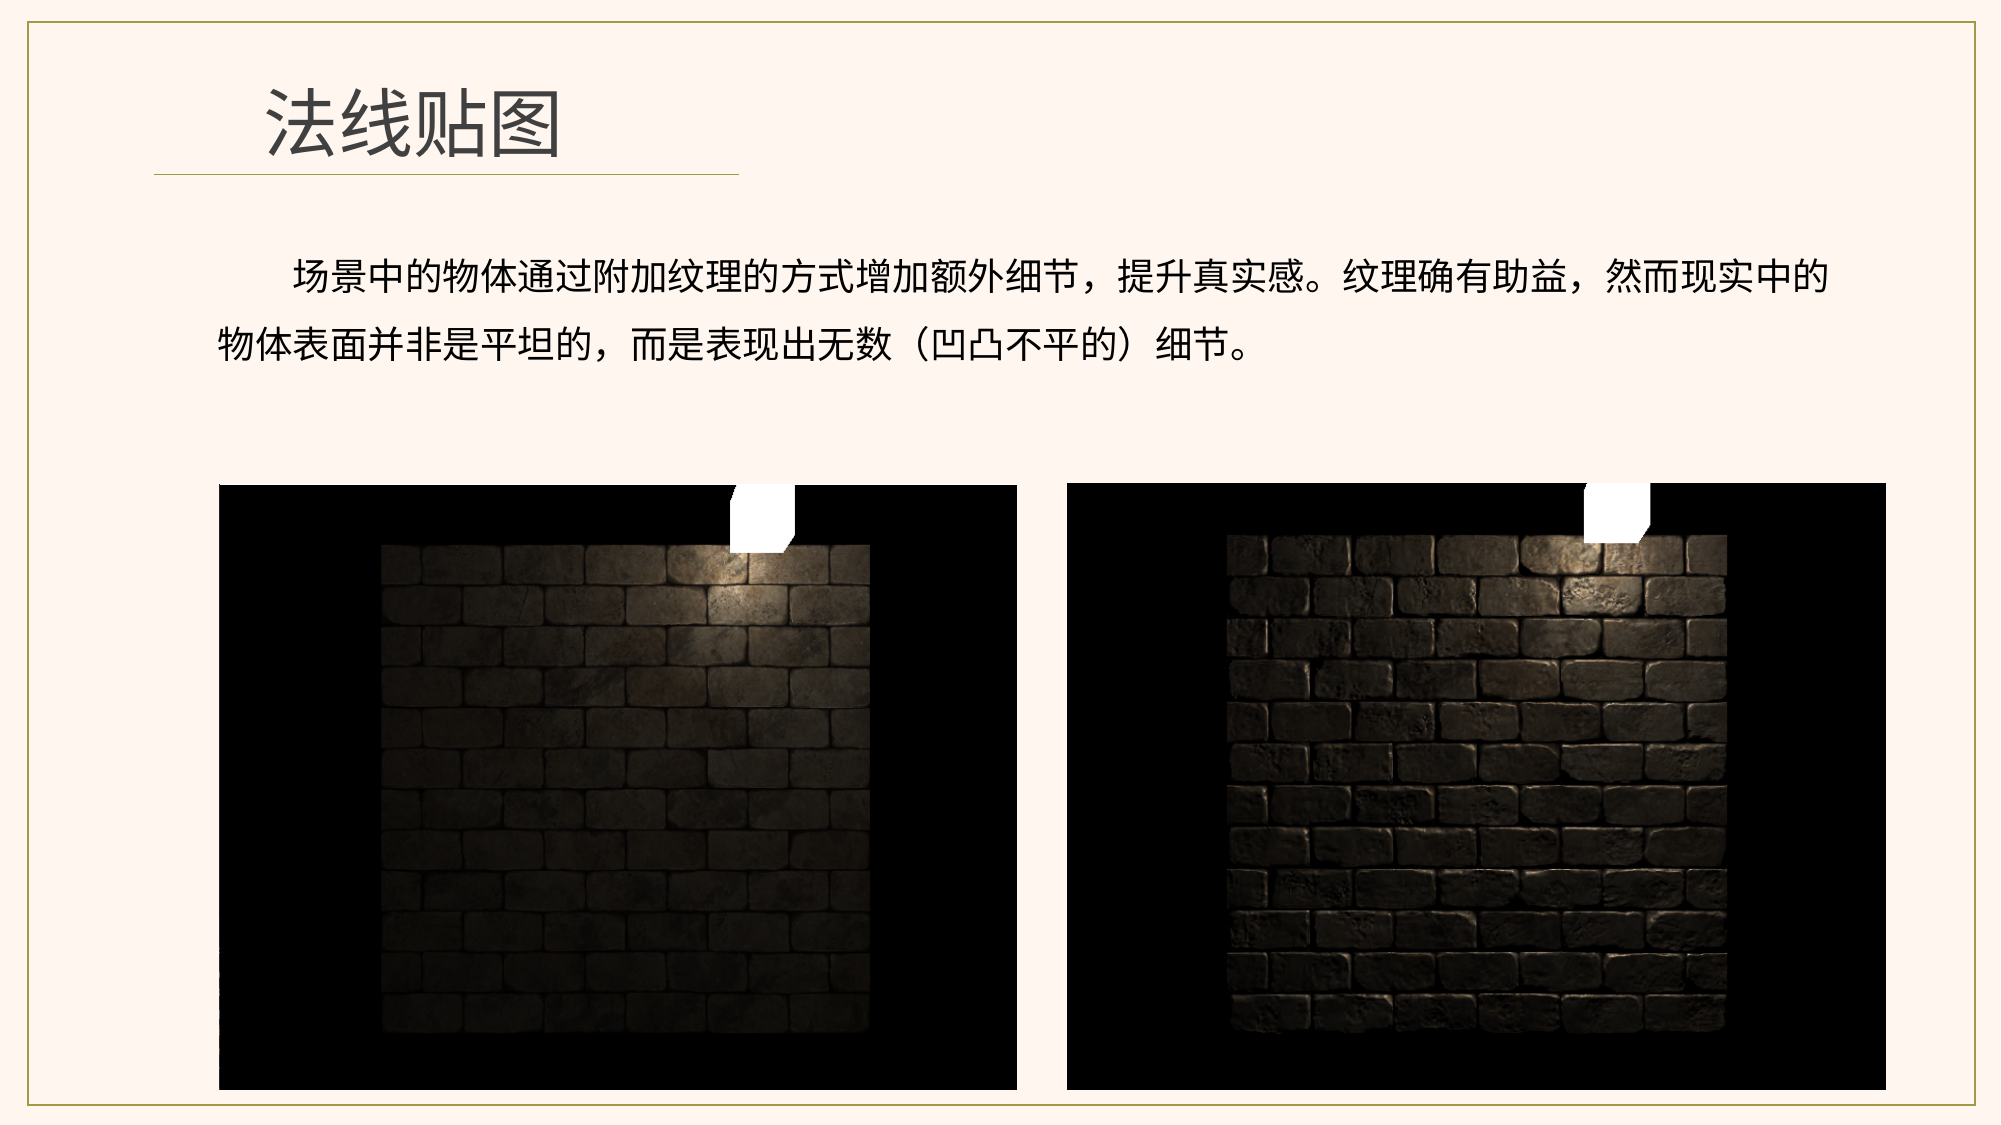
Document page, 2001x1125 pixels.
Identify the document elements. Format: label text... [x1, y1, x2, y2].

text_box [27, 21, 1976, 1106]
text_box 场景中的物体通过附加纹理的方式增加额外细节，提升真实感。纹理确有助益，然而现实中的物体表面并非是平坦的，而是表现出无数（凹凸不平的）细节。 [203, 223, 1865, 373]
picture [1067, 483, 1886, 1090]
picture [219, 484, 1017, 1090]
